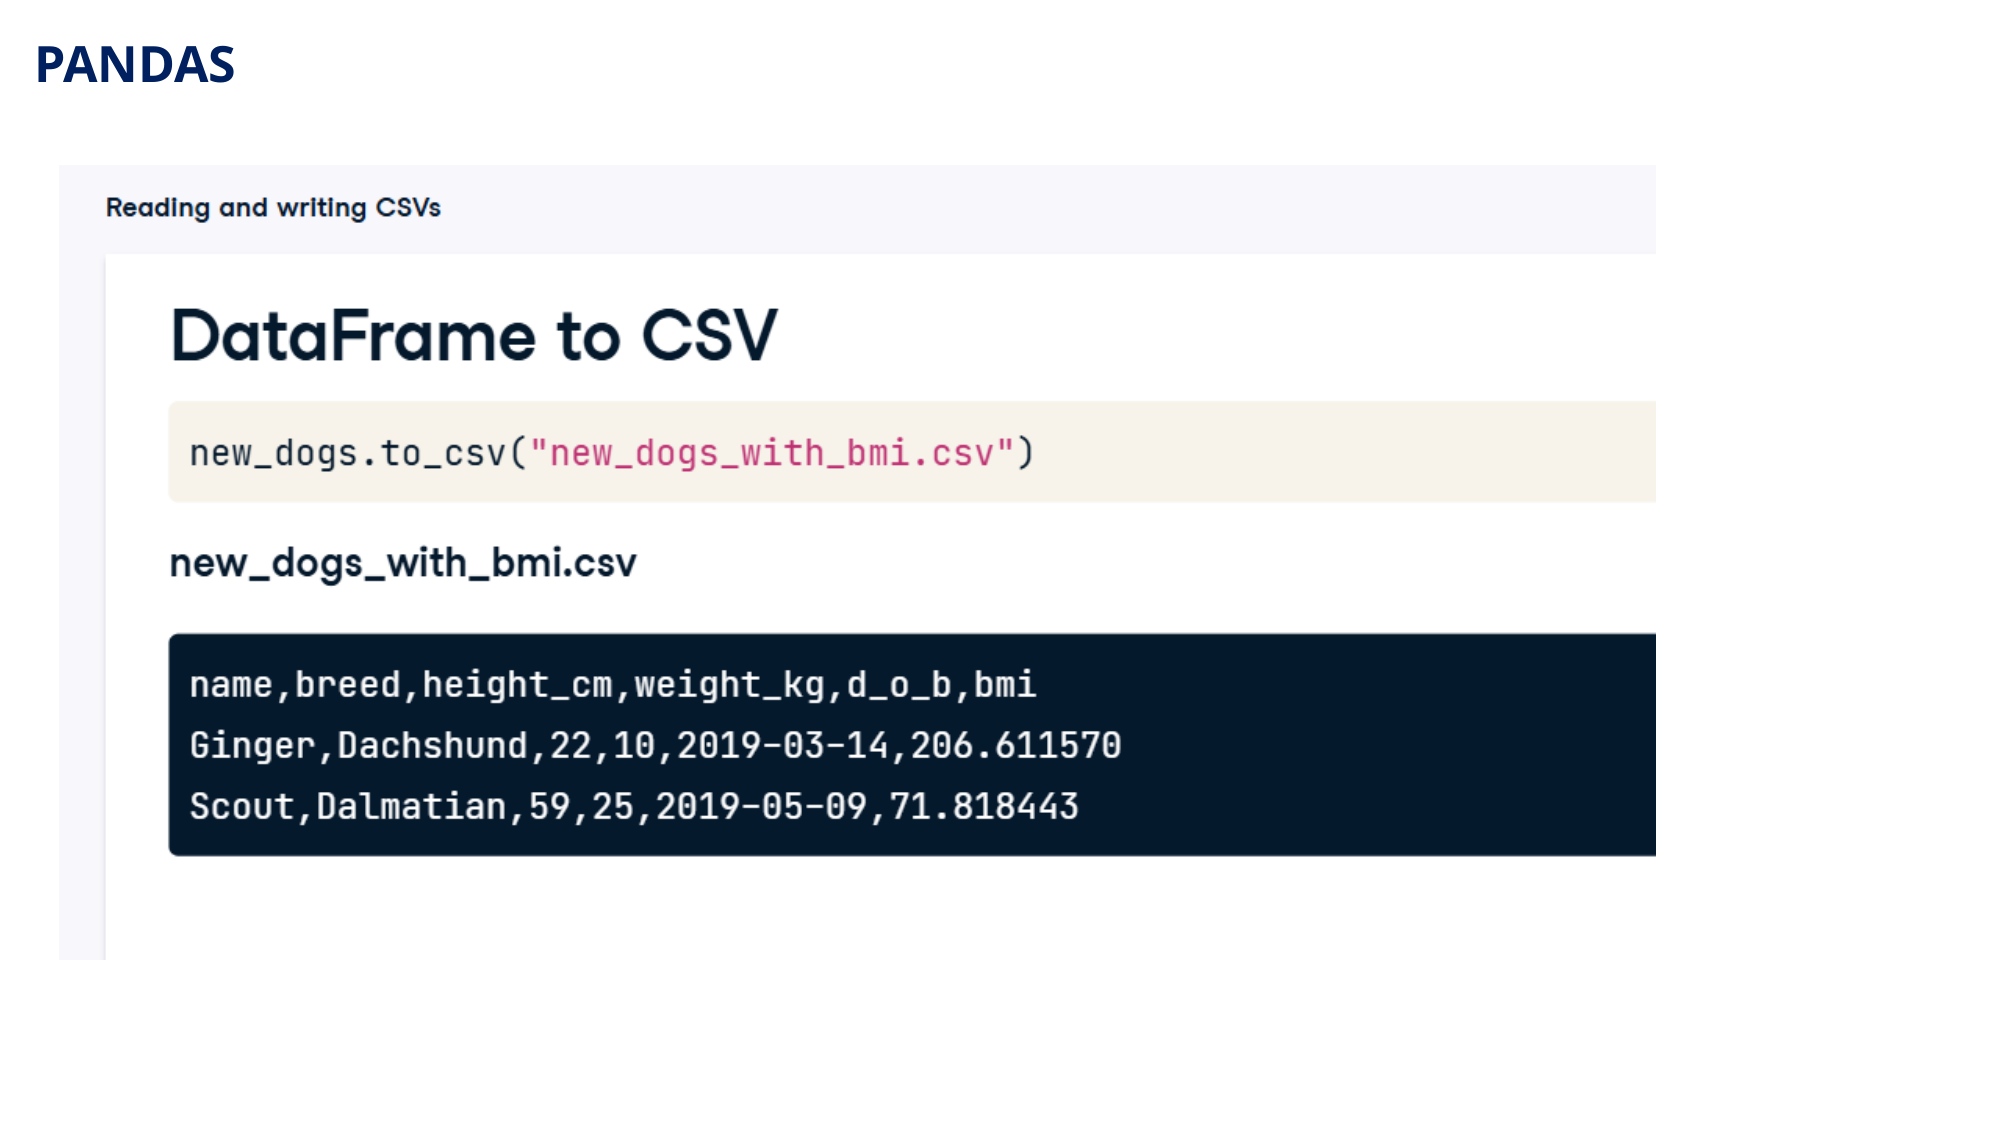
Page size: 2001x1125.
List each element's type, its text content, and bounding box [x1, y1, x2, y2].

text_box [43, 139, 1706, 828]
picture [59, 165, 1656, 960]
title PANDAS [19, 21, 1670, 113]
